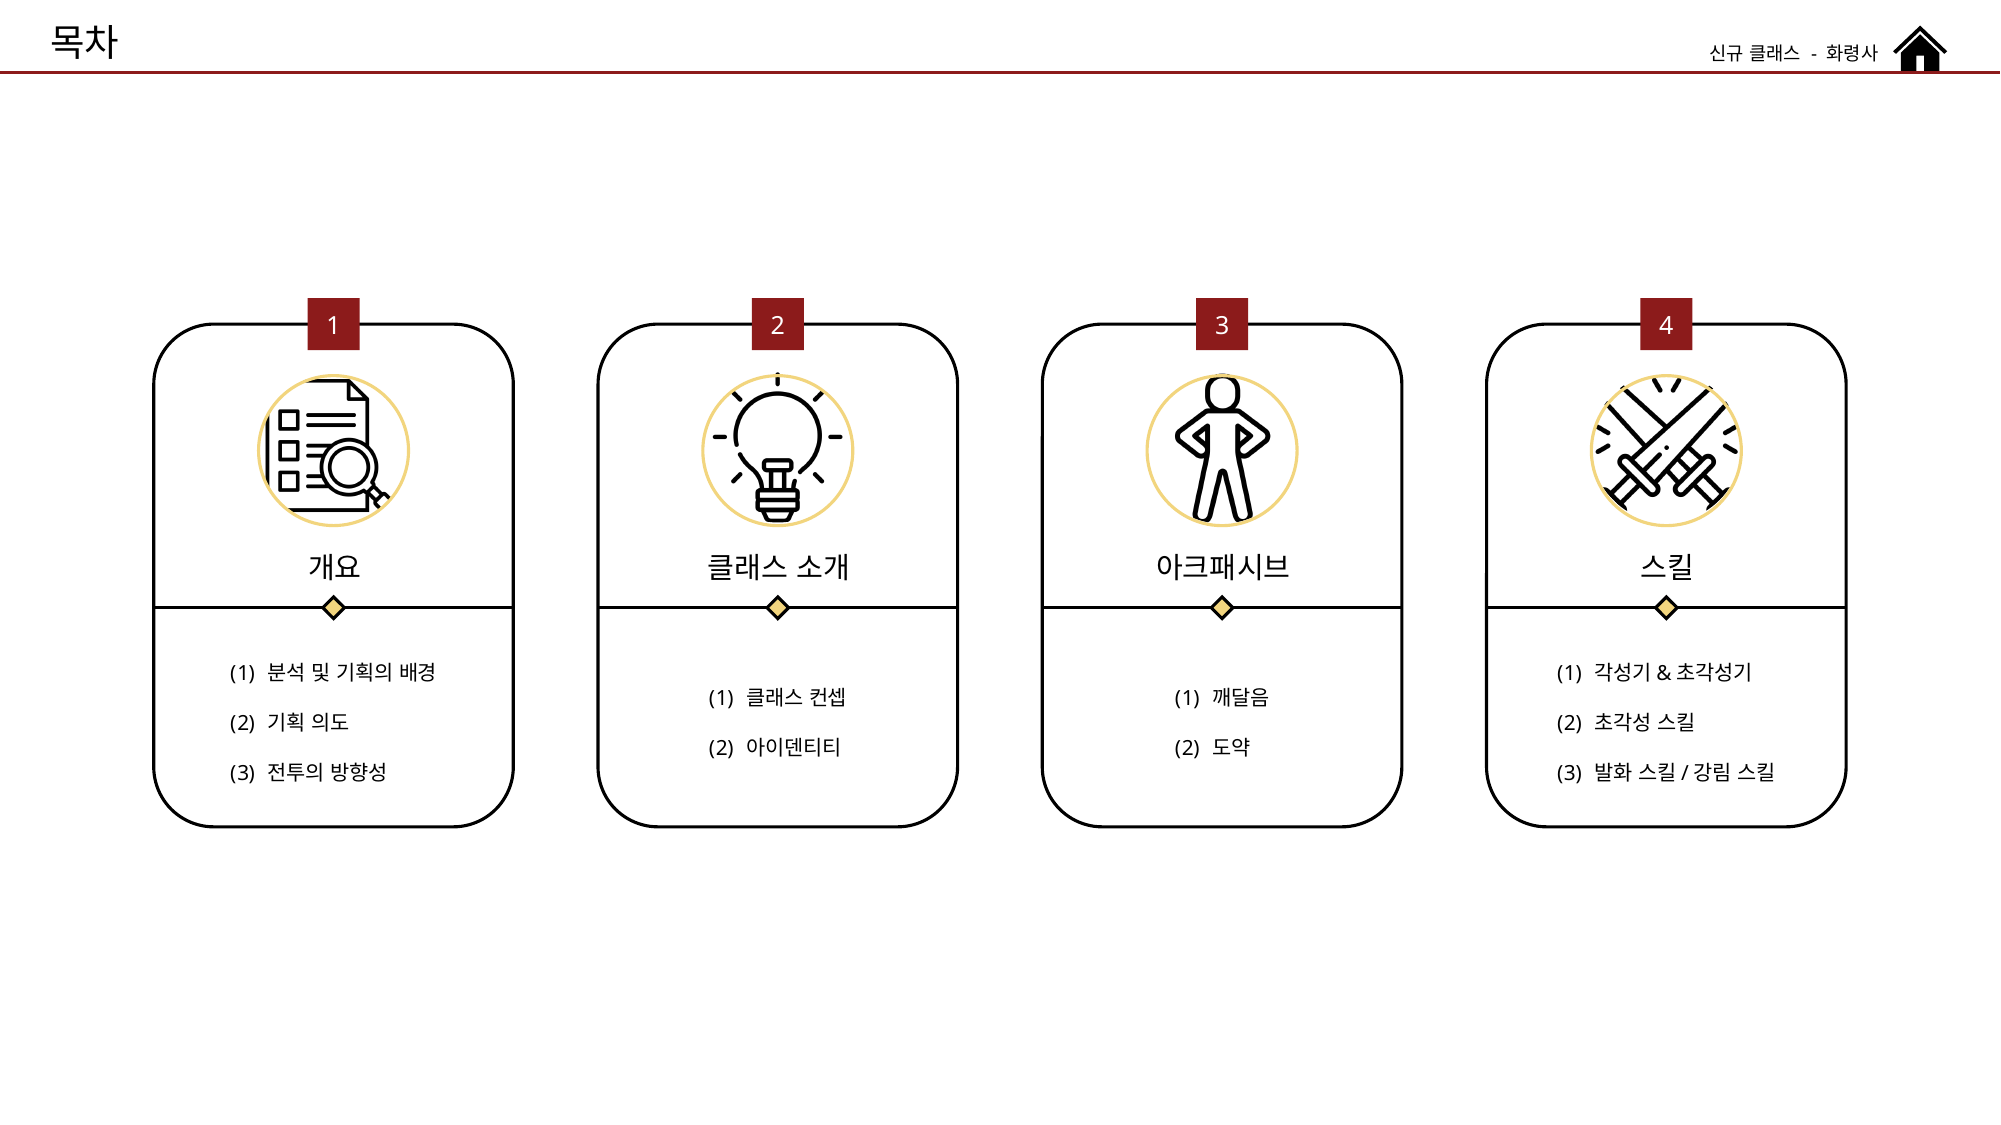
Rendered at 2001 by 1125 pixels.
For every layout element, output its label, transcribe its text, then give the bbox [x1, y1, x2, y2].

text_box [1622, 24, 1948, 72]
text_box 목차 [50, 18, 321, 64]
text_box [153, 297, 1847, 828]
